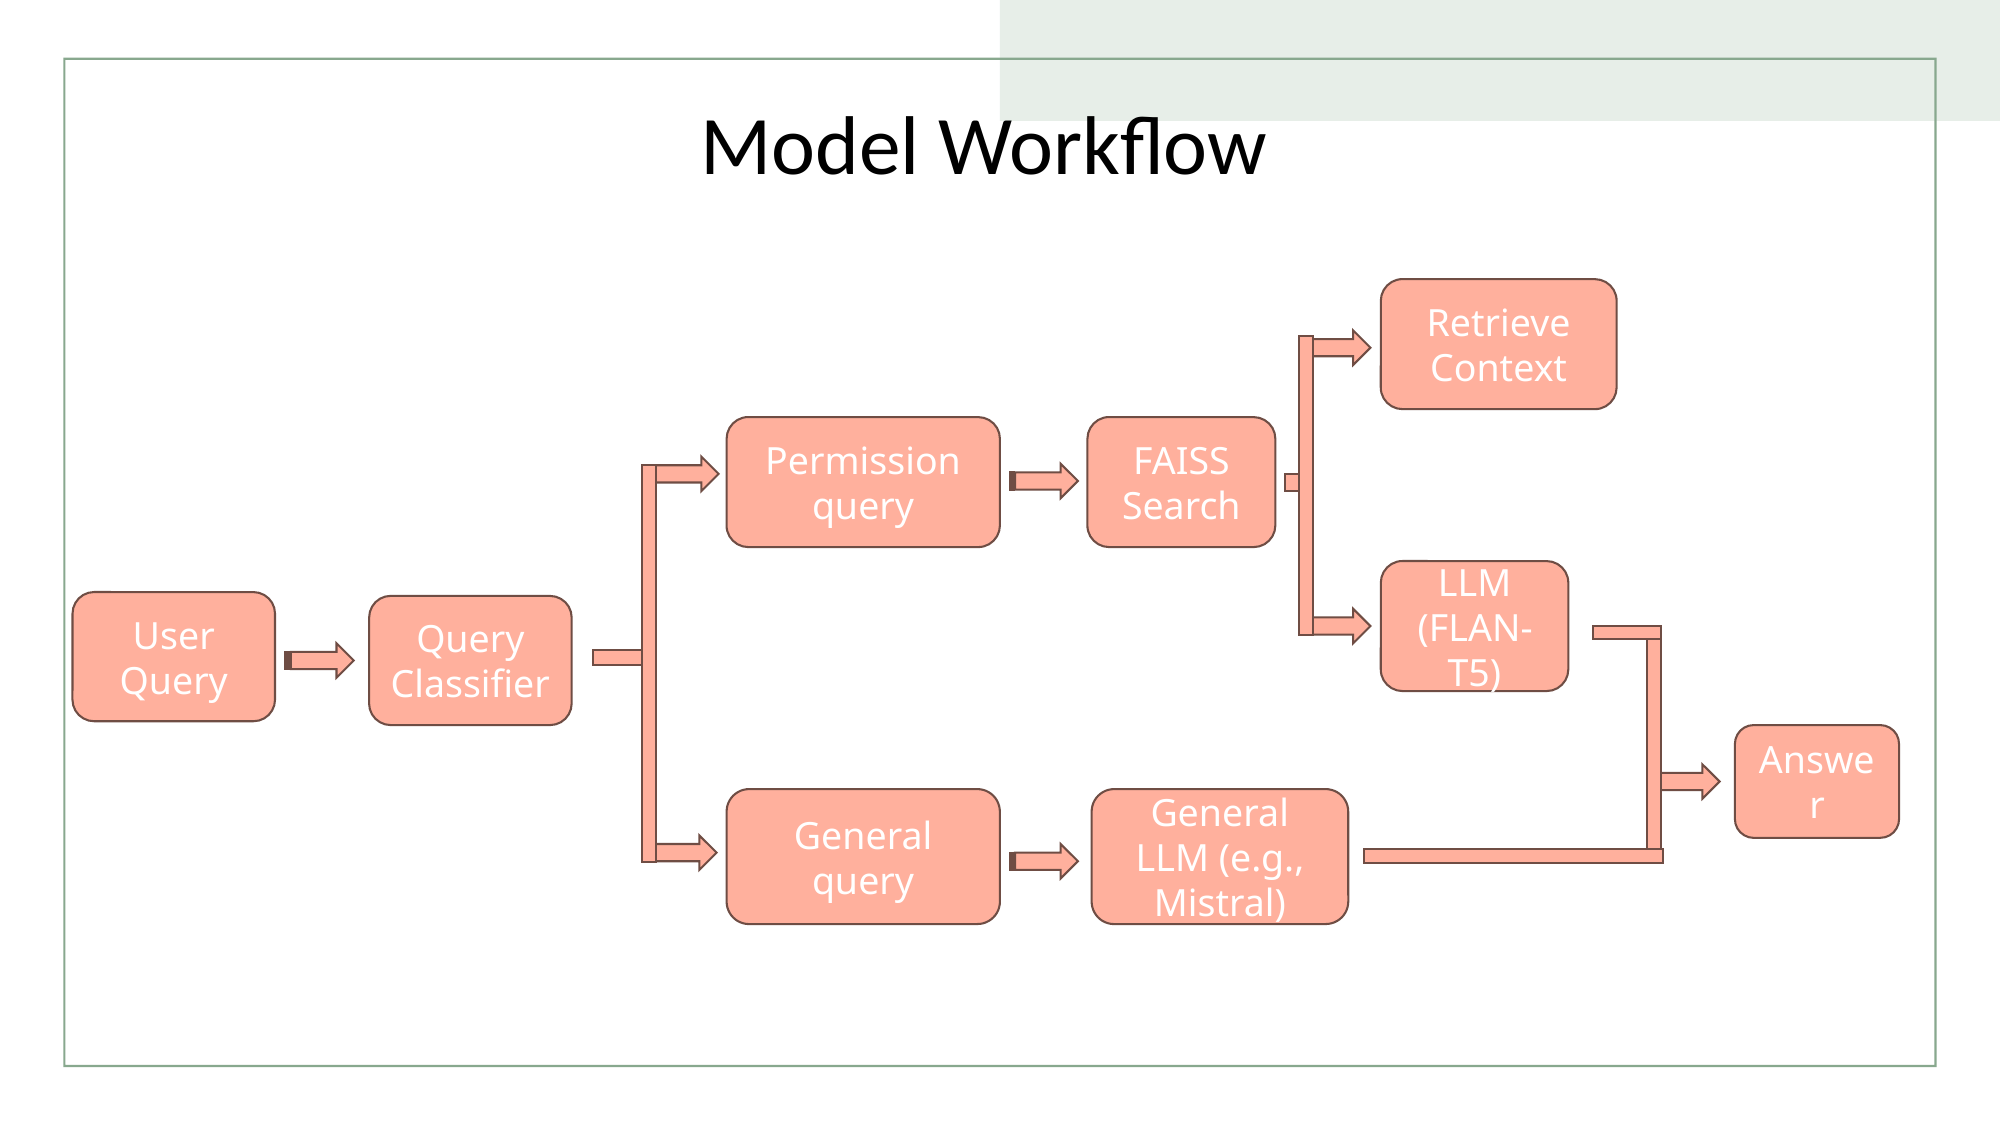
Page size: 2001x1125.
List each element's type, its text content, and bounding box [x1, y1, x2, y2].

text_box [1646, 640, 1662, 848]
text_box [592, 649, 643, 666]
text_box [1314, 606, 1372, 646]
text_box [1592, 625, 1662, 640]
text_box [1314, 327, 1372, 368]
text_box [1363, 848, 1664, 864]
text_box Query Classifier [368, 594, 573, 727]
text_box FAISS Search [1086, 416, 1277, 549]
text_box Permission query [725, 416, 1001, 549]
text_box [1662, 761, 1722, 802]
text_box [657, 454, 721, 494]
text_box Model Workflow [685, 84, 1655, 199]
text_box LLM (FLAN-T5) [1379, 559, 1570, 693]
text_box [1009, 461, 1080, 501]
text_box Answer [1733, 724, 1901, 839]
text_box General LLM (e.g., Mistral) [1090, 788, 1350, 926]
text_box General query [725, 788, 1001, 926]
text_box [657, 832, 719, 873]
text_box [1009, 841, 1080, 881]
text_box Retrieve Context [1379, 278, 1618, 411]
text_box [1298, 335, 1314, 636]
text_box [284, 640, 356, 681]
text_box [1284, 473, 1300, 492]
text_box User Query [71, 590, 277, 723]
text_box [641, 464, 657, 863]
